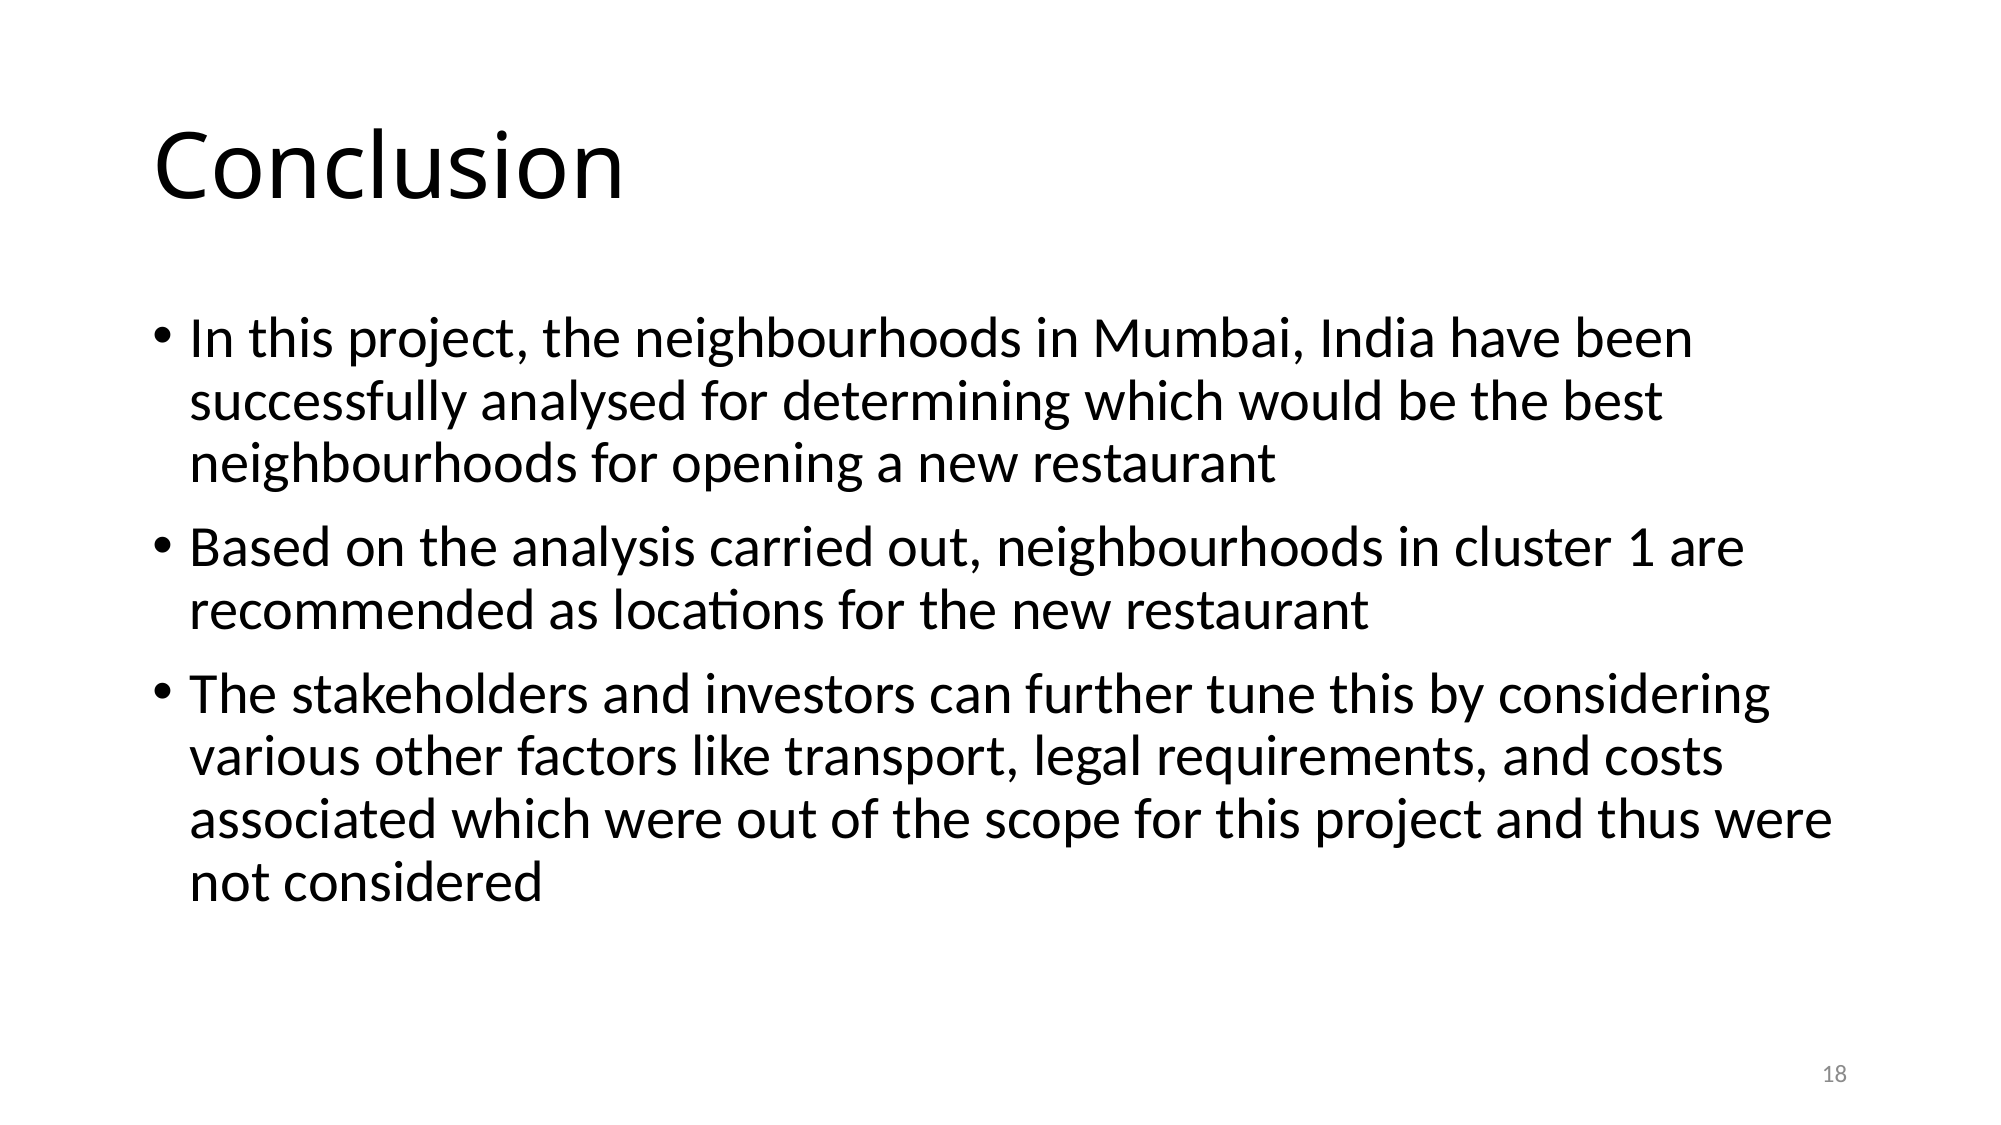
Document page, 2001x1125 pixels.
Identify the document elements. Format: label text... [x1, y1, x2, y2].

slide_number 17 [1412, 1042, 1863, 1103]
title Conclusion [137, 59, 1863, 278]
list In this project, the neighbourhoods in Mumbai, India have been successfully analysed for determining which would be the best neighbourhoods for opening a new restaurant Based on the analysis carried out, neighbourhoods in cluster 1 are recommended as locations for the new restaurant The stakeholders and investors can further tune this by considering various other factors like transport, legal requirements, and costs associated which were out of the scope for this project and thus were not considered [137, 299, 1863, 1014]
